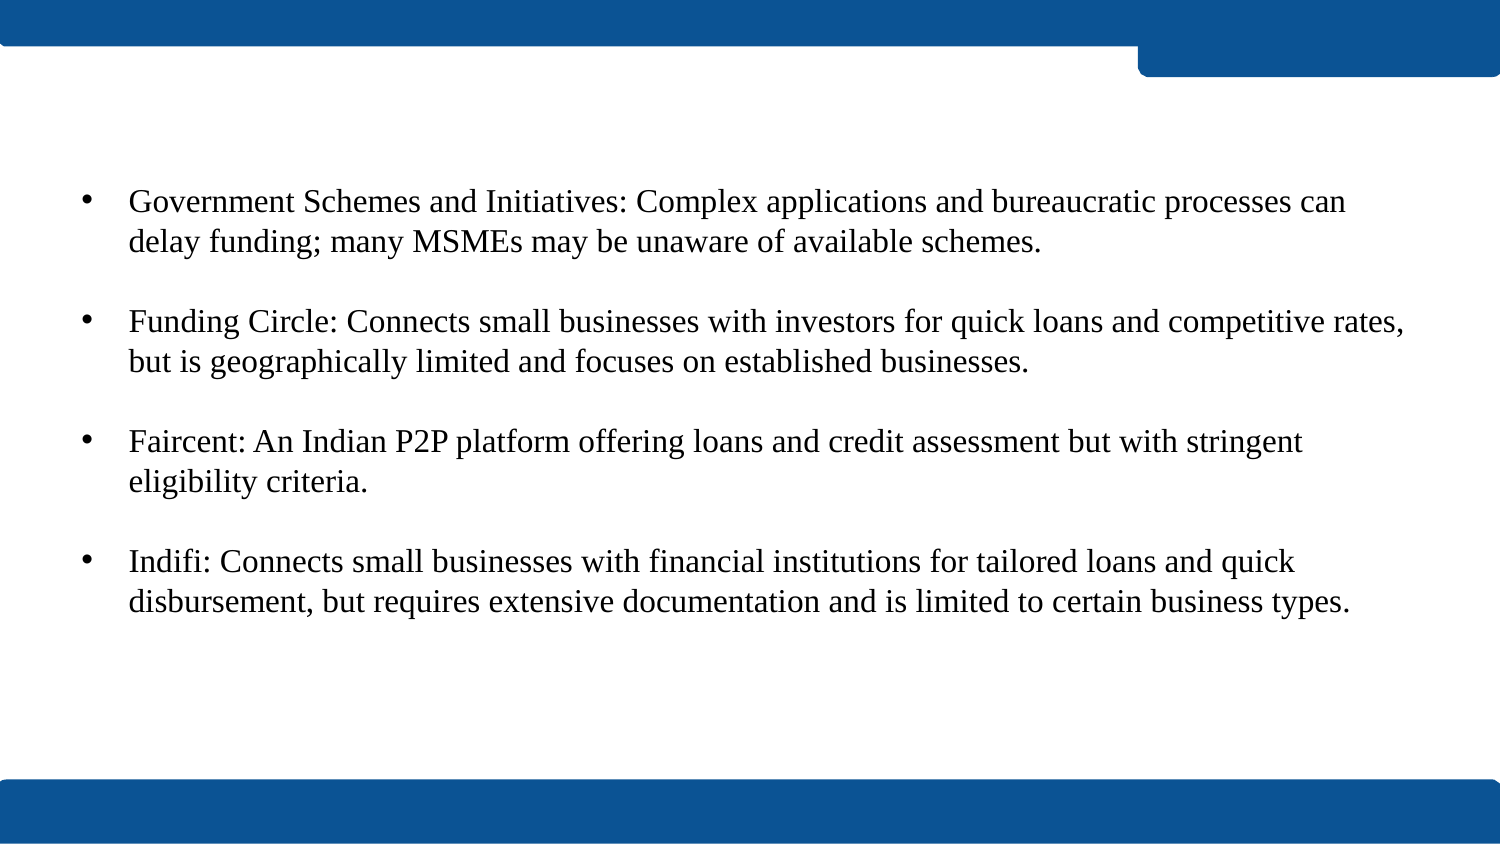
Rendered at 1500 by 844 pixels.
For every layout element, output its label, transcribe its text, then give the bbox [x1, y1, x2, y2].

list Government Schemes and Initiatives: Complex applications and bureaucratic processes can delay funding; many MSMEs may be unaware of available schemes. Funding Circle: Connects small businesses with investors for quick loans and competitive rates, but is geographically limited and focuses on established businesses. Faircent: An Indian P2P platform offering loans and credit assessment but with stringent eligibility criteria. Indifi: Connects small businesses with financial institutions for tailored loans and quick disbursement, but requires extensive documentation and is limited to certain business types. [44, 179, 1422, 665]
